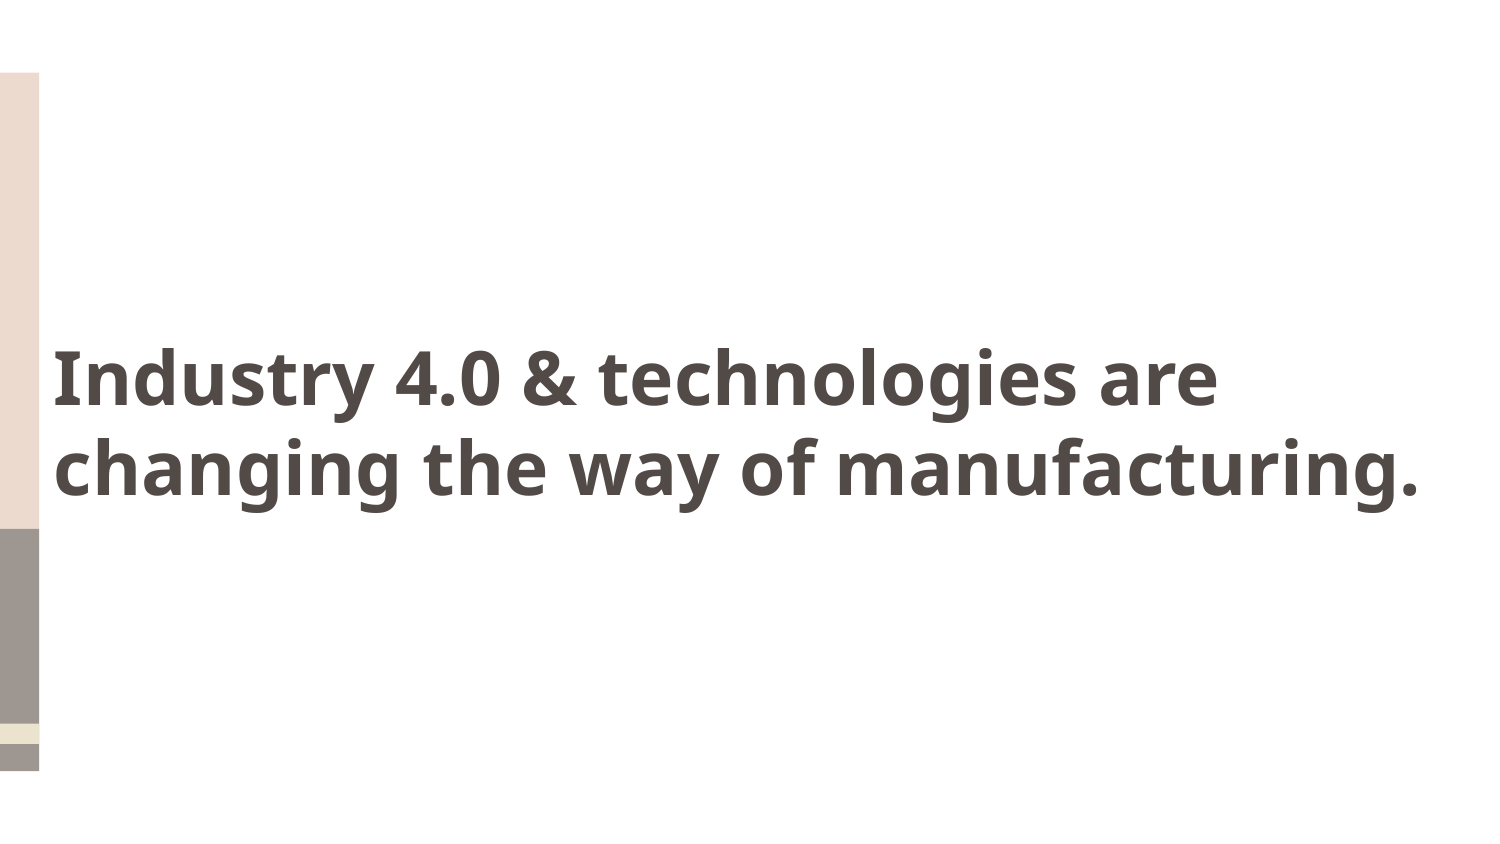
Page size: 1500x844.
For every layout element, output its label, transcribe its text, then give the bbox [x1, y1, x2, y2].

text_box Industry 4.0 & technologies are changing the way of manufacturing. [43, 315, 1471, 526]
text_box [0, 72, 40, 772]
